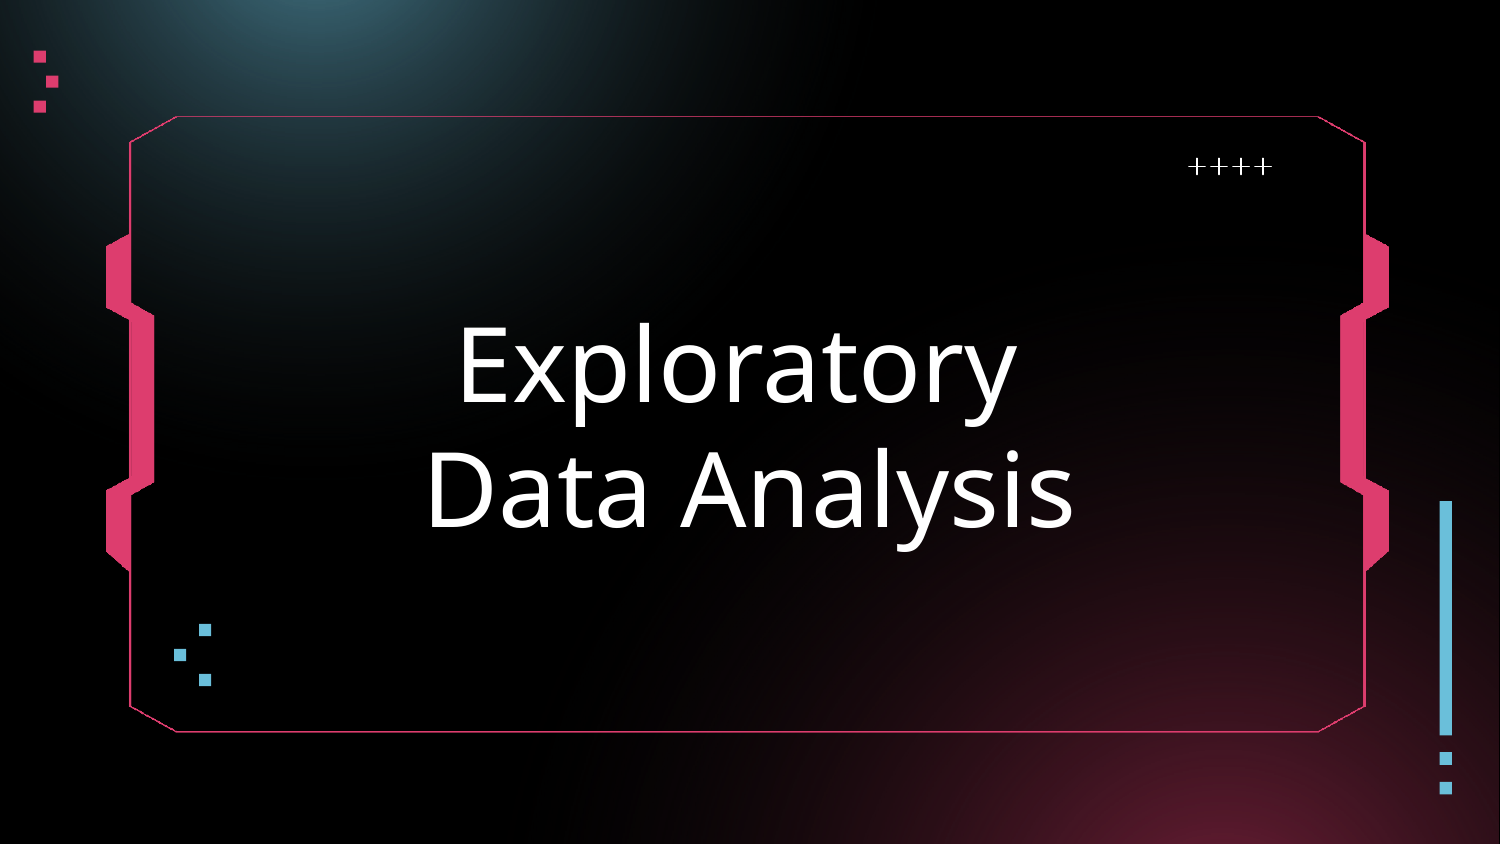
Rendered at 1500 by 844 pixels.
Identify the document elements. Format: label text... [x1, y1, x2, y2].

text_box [1185, 155, 1275, 178]
title Exploratory Data Analysis [249, 283, 1251, 564]
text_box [173, 623, 212, 687]
picture [0, 0, 1500, 844]
